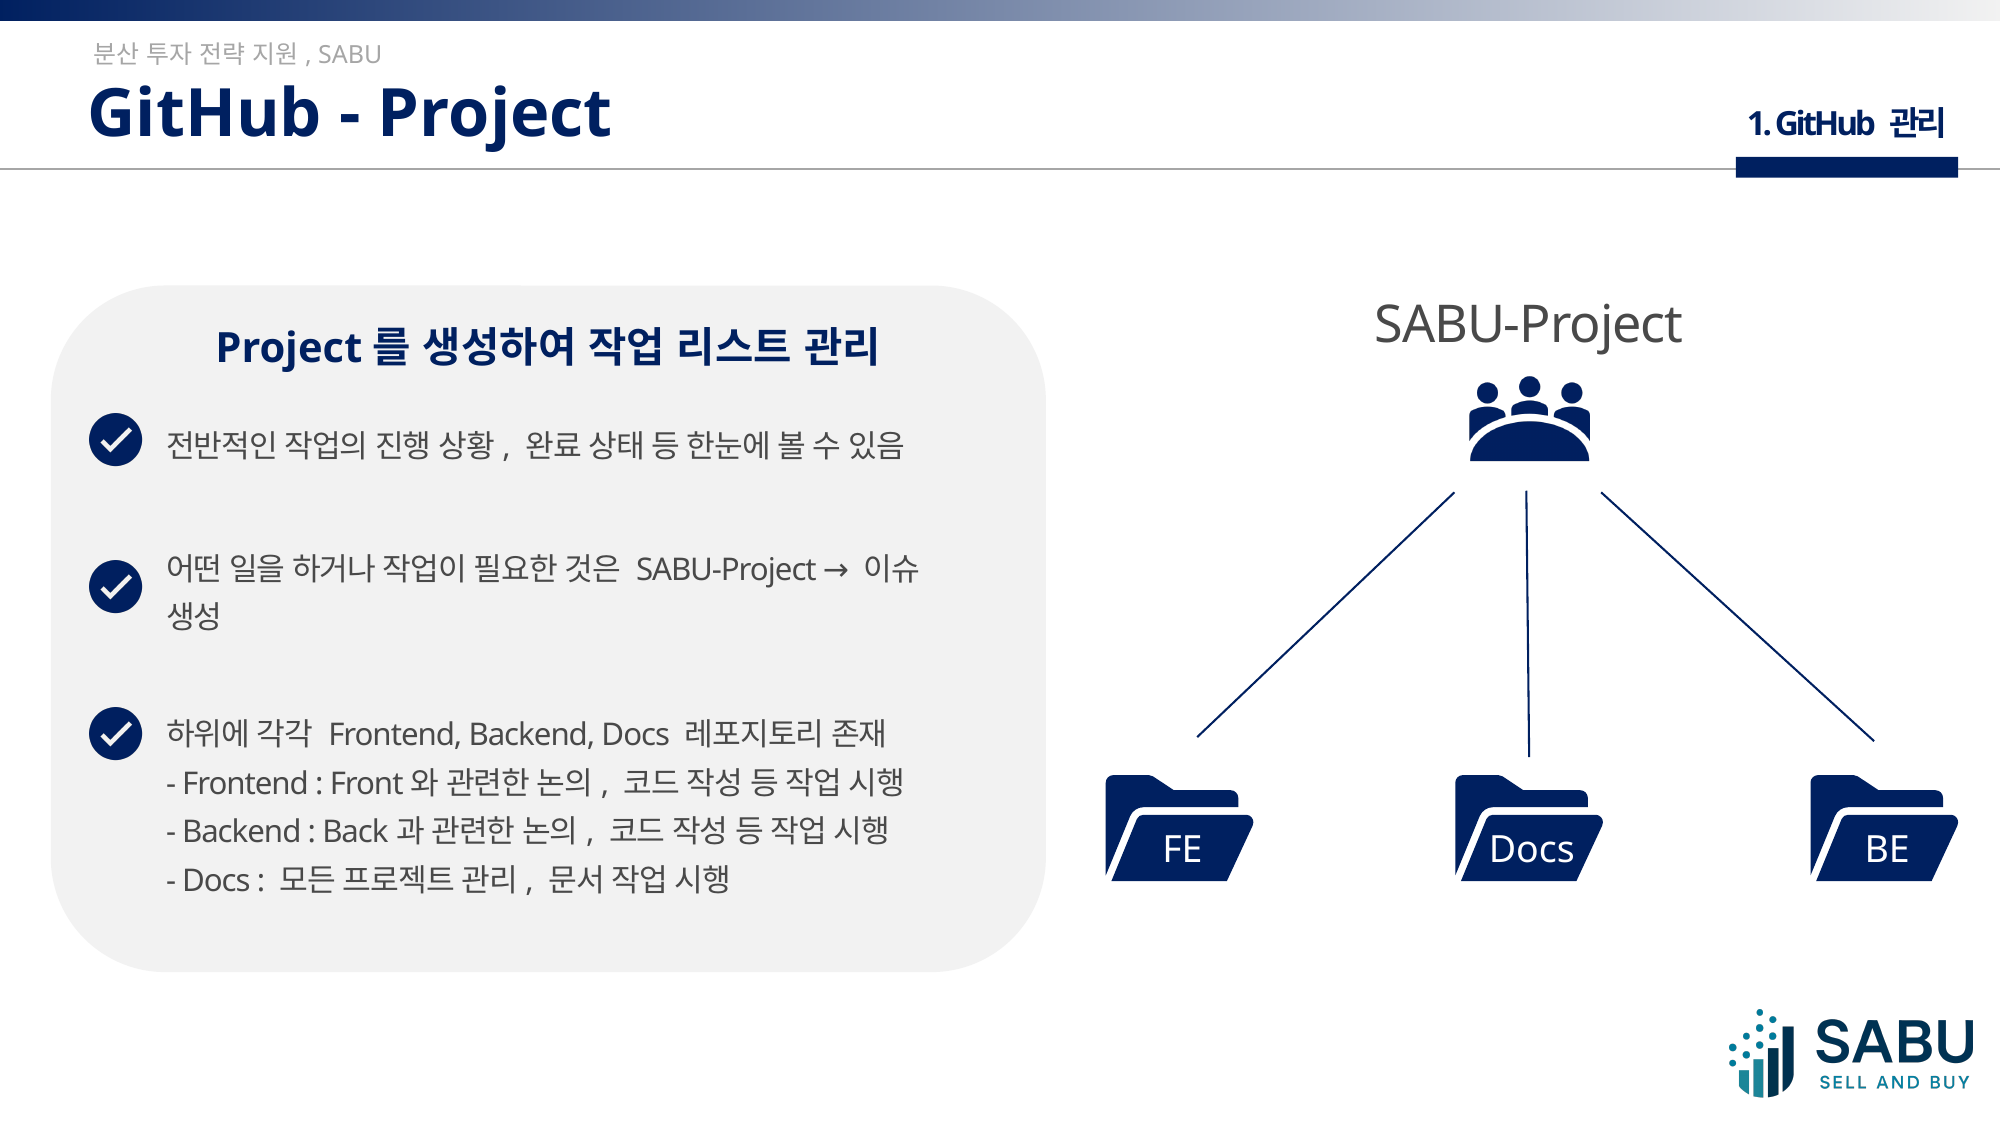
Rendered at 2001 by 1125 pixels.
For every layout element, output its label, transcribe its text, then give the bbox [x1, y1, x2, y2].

text_box GitHub - Project [87, 70, 832, 151]
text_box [50, 284, 1047, 973]
text_box 분산 투자 전략 지원, SABU [94, 38, 407, 69]
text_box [1732, 101, 1963, 179]
picture [1729, 1009, 1973, 1098]
text_box [0, 0, 2000, 22]
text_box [1105, 275, 1959, 882]
